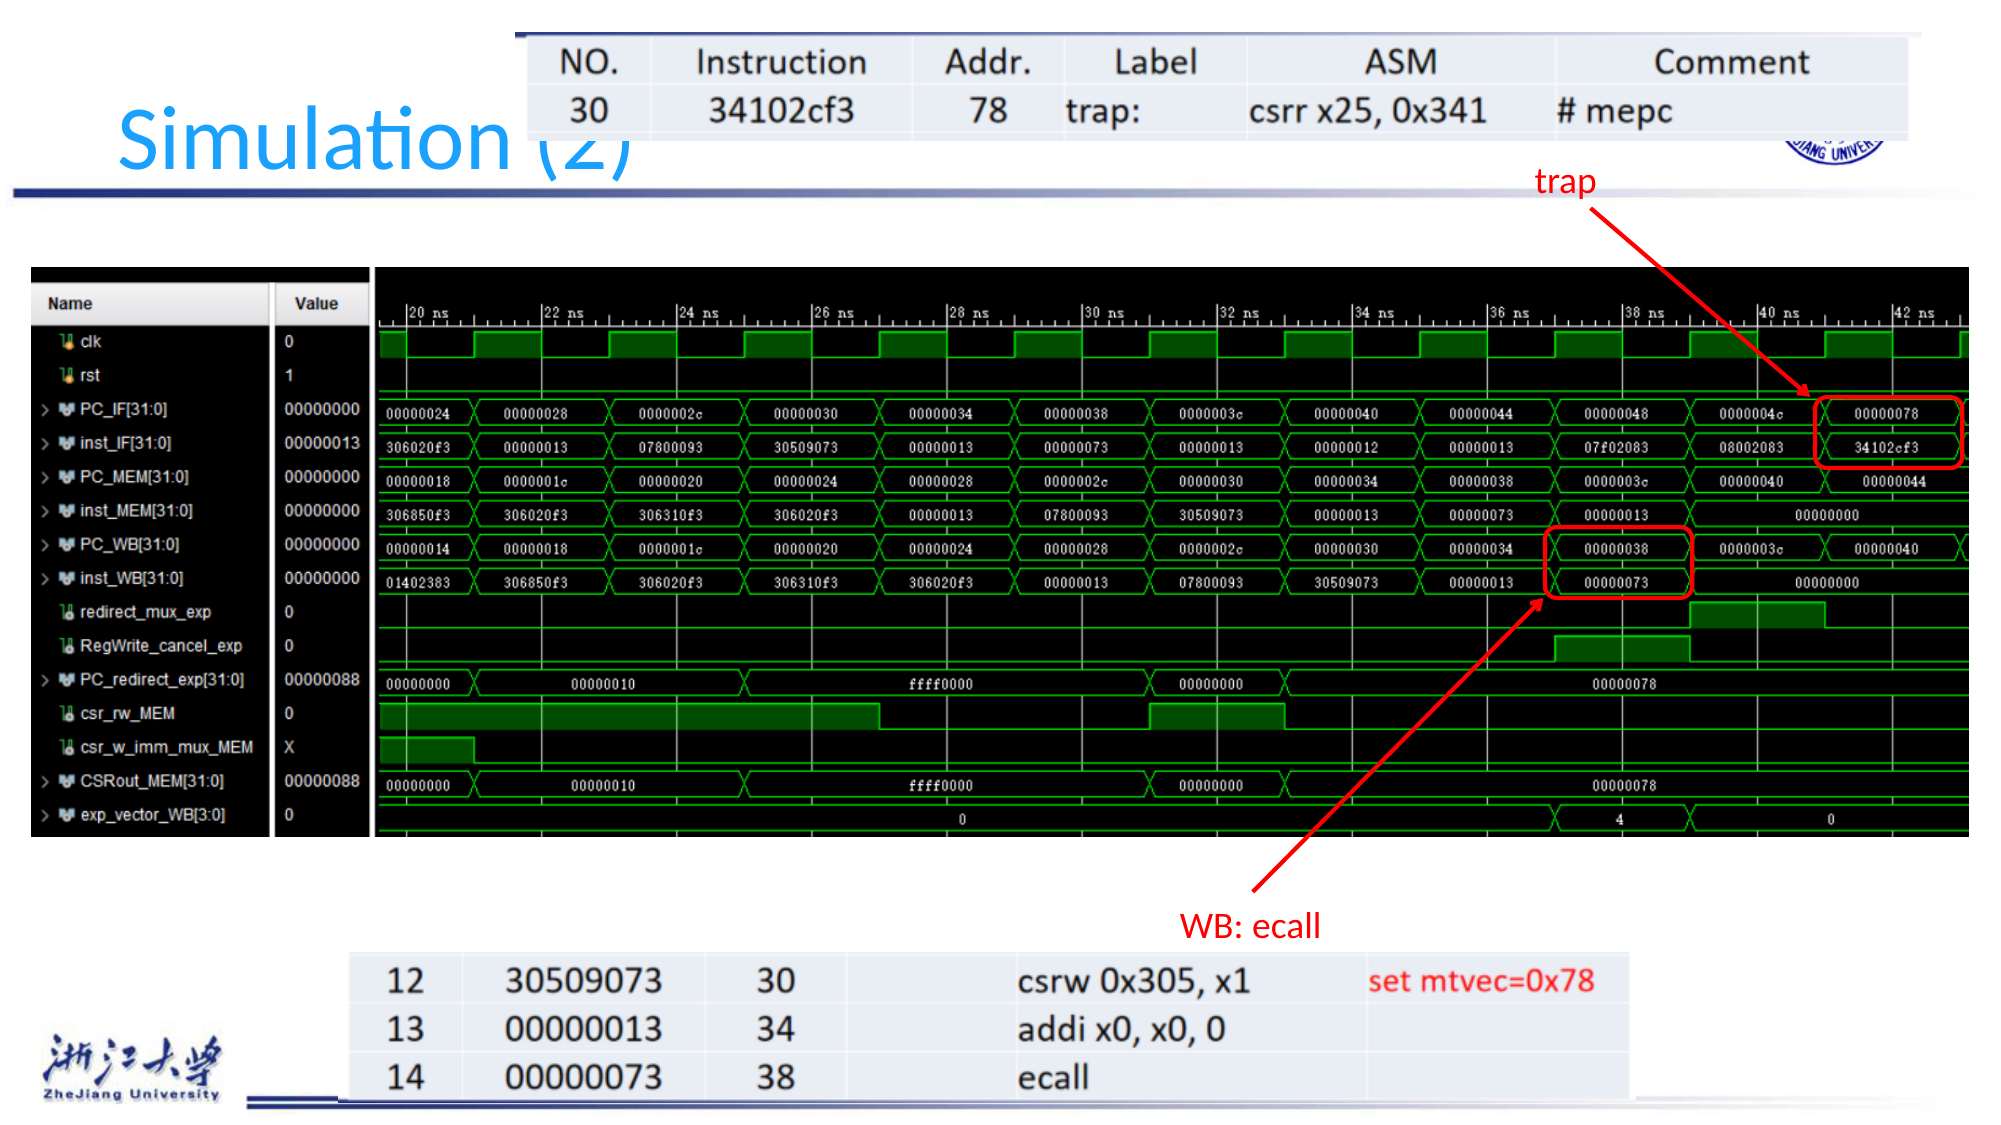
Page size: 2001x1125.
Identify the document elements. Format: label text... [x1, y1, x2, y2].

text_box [515, 31, 1963, 469]
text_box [338, 526, 1693, 1103]
picture [0, 0, 2001, 1125]
title Simulation (2) [102, 54, 510, 212]
